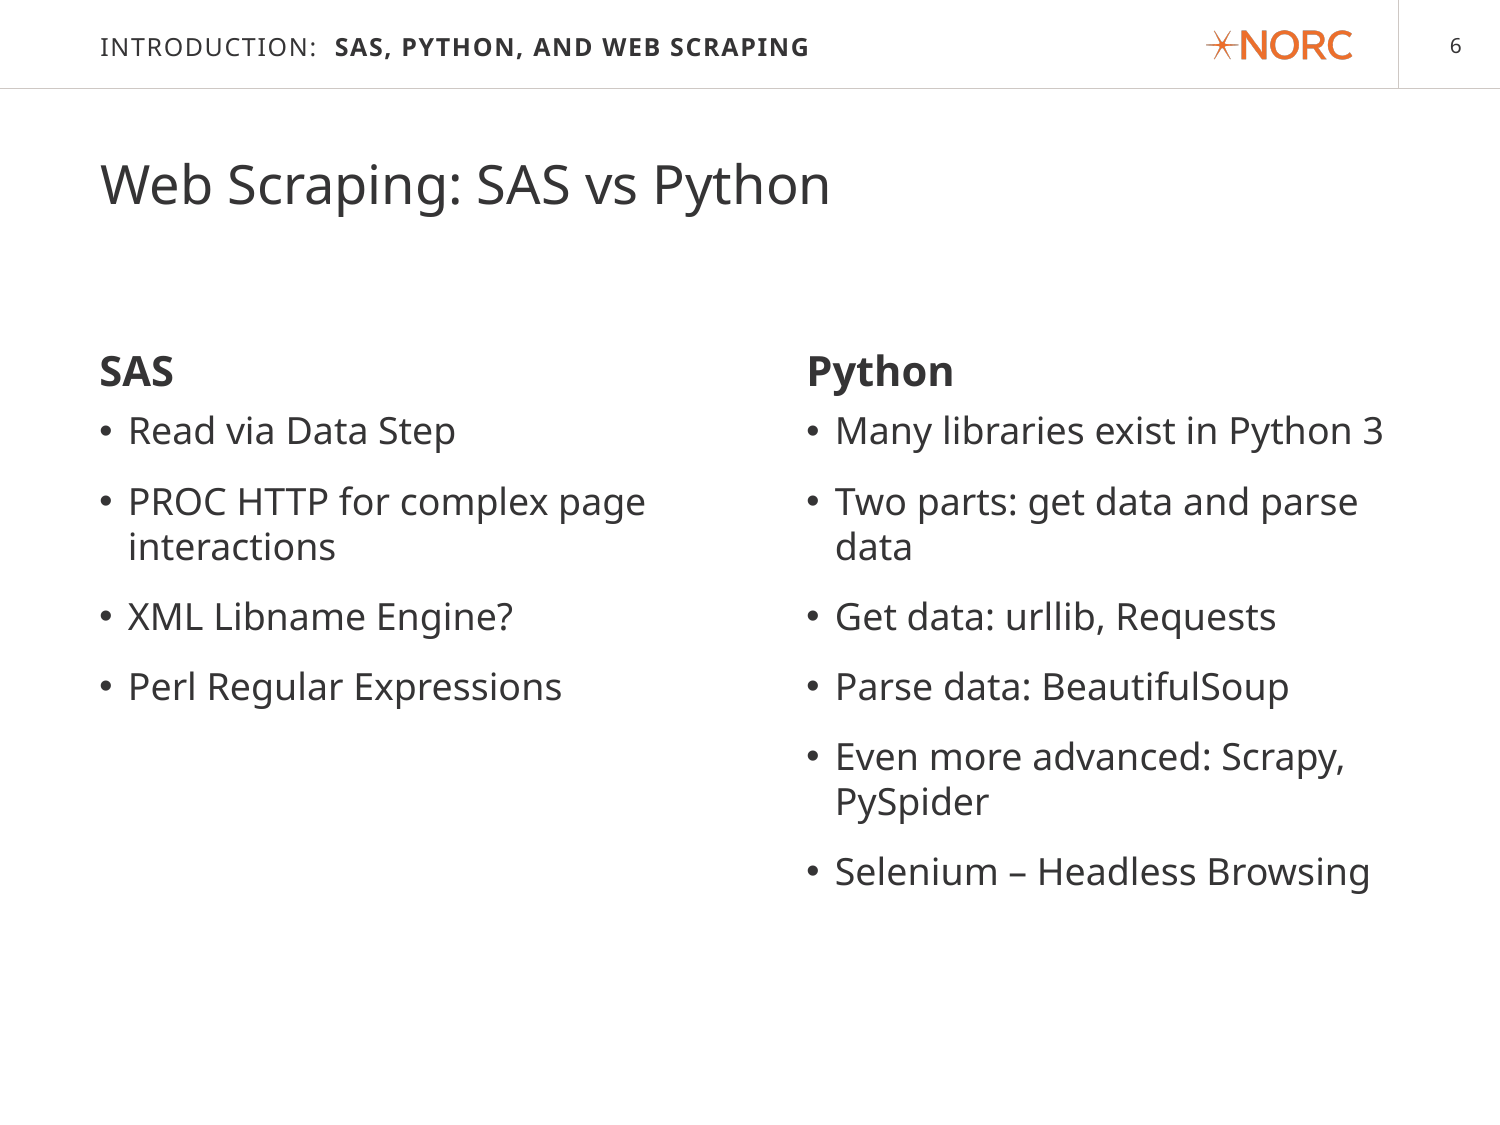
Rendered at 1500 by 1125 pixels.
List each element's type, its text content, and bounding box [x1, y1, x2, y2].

list SAS Read via Data Step PROC HTTP for complex page interactions XML Libname Engine? Perl Regular Expressions [99, 345, 694, 957]
list Python Many libraries exist in Python 3 Two parts: get data and parse data Get data: urllib, Requests Parse data: BeautifulSoup Even more advanced: Scrapy, PySpider Selenium – Headless Browsing [806, 345, 1400, 957]
list Web Scraping: SAS vs Python [100, 149, 1243, 309]
title Introduction: SAS, Python, and Web scraping [100, 1, 994, 92]
